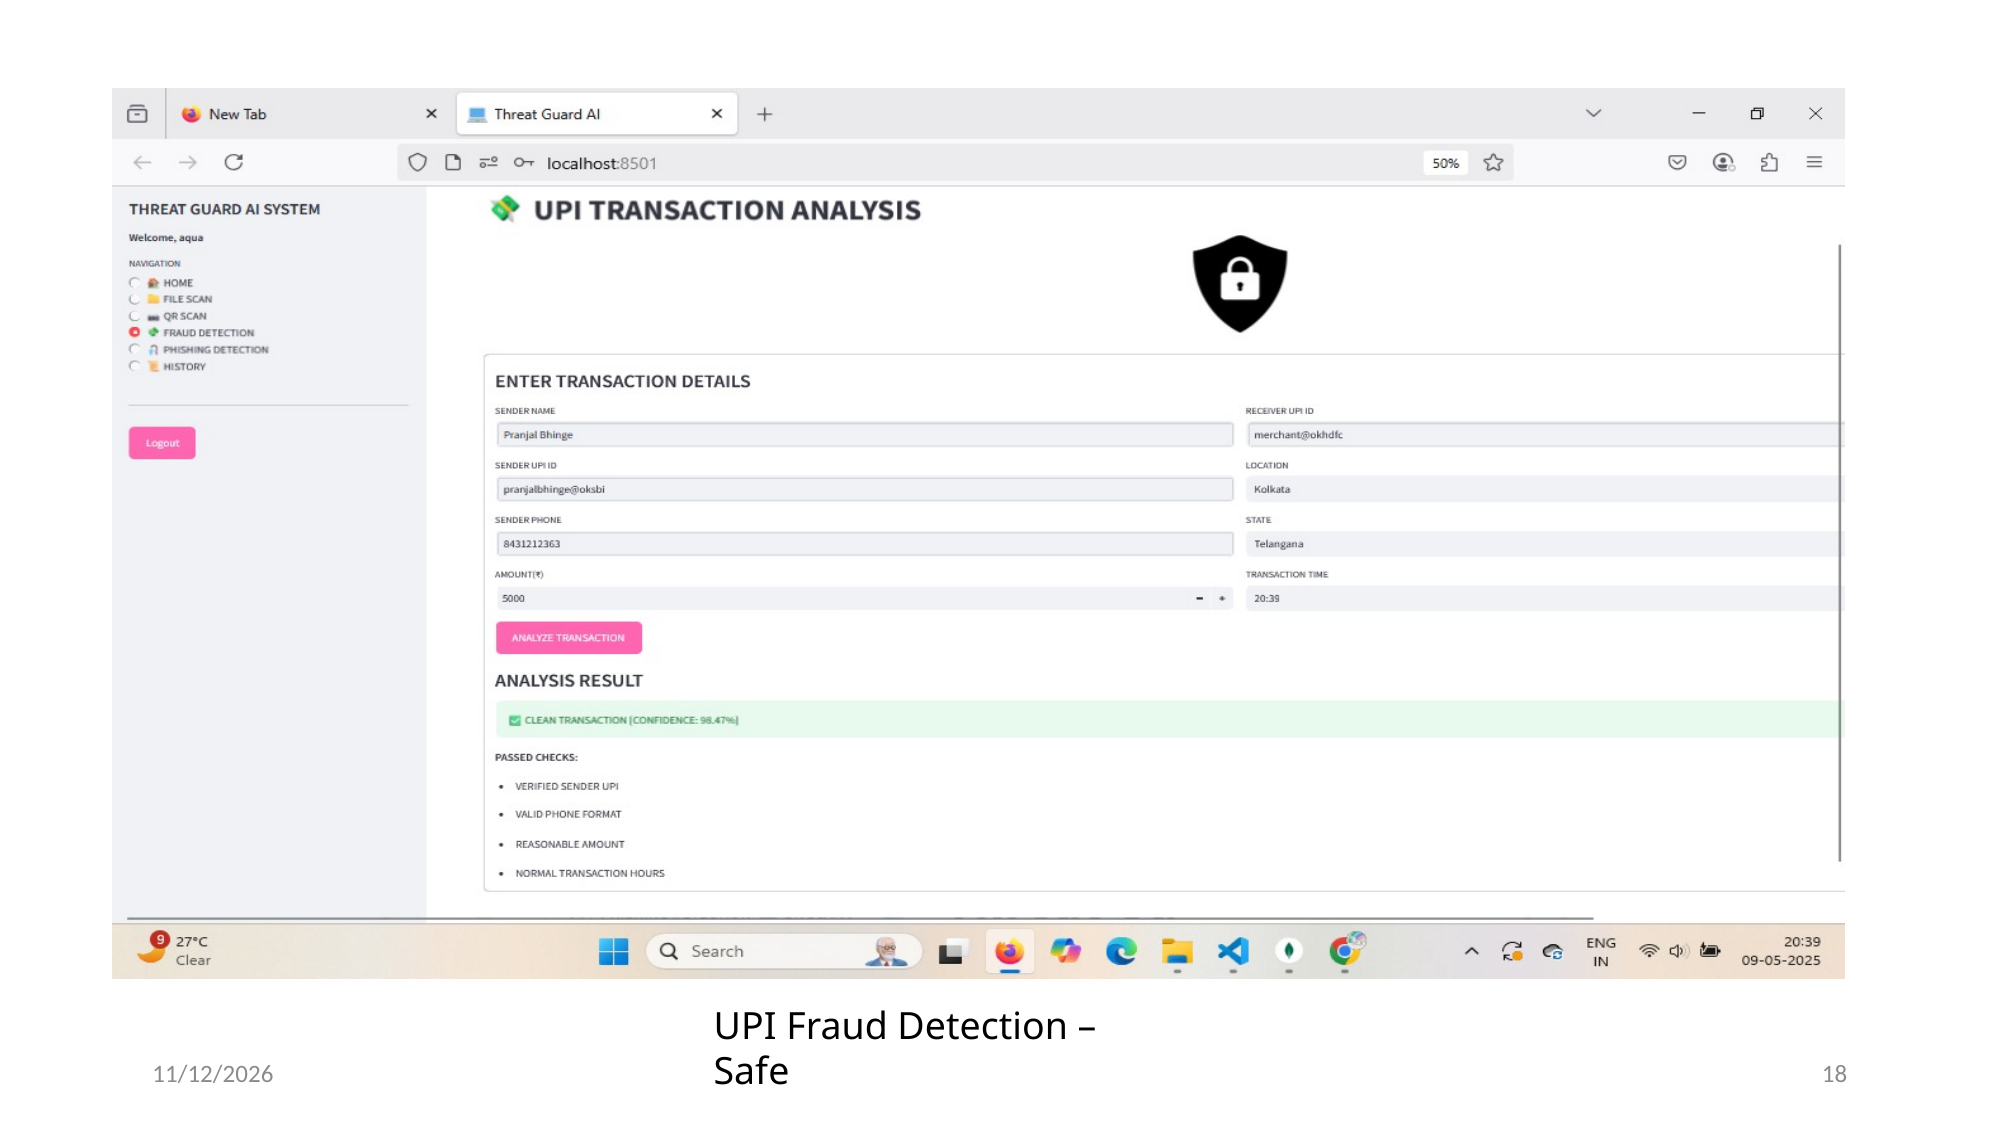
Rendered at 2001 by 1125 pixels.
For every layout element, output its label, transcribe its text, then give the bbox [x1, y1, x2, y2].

picture [112, 88, 1845, 979]
slide_number 18 [1412, 1042, 1863, 1103]
text_box UPI Fraud Detection – Safe [698, 994, 1165, 1099]
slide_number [137, 1042, 588, 1103]
